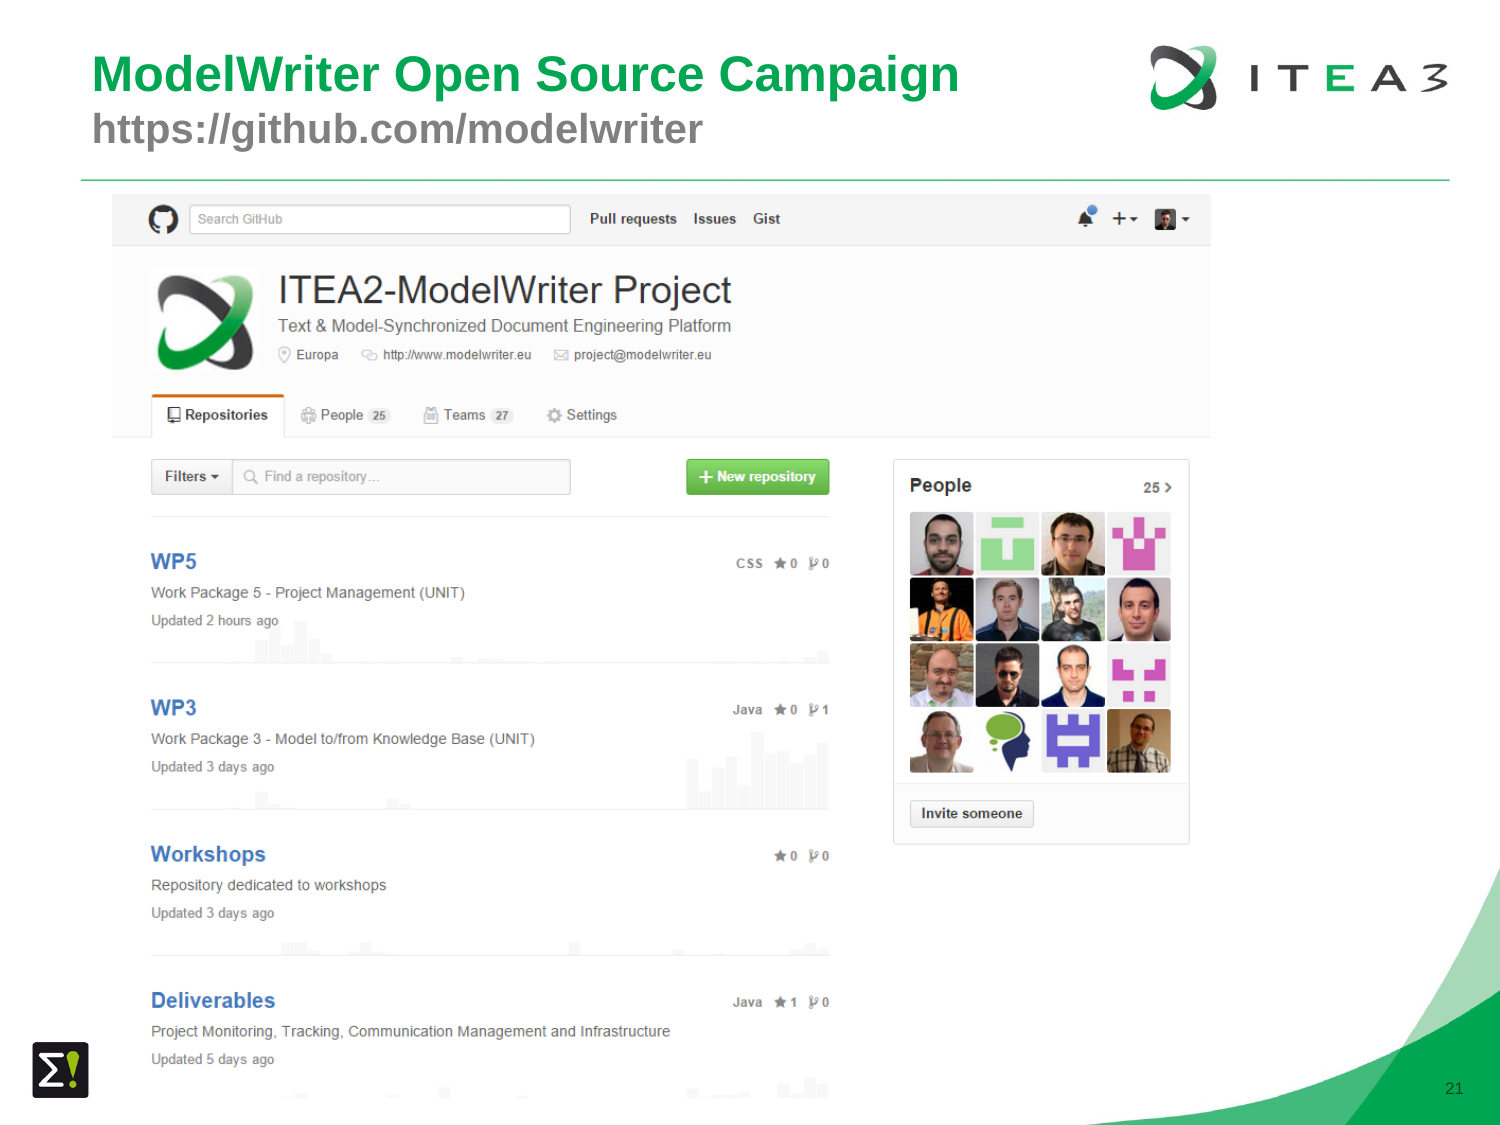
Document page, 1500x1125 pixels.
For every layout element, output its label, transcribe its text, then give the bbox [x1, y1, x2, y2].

picture [0, 0, 1500, 1125]
title ModelWriter Open Source Campaign https://github.com/modelwriter [76, 23, 1099, 160]
